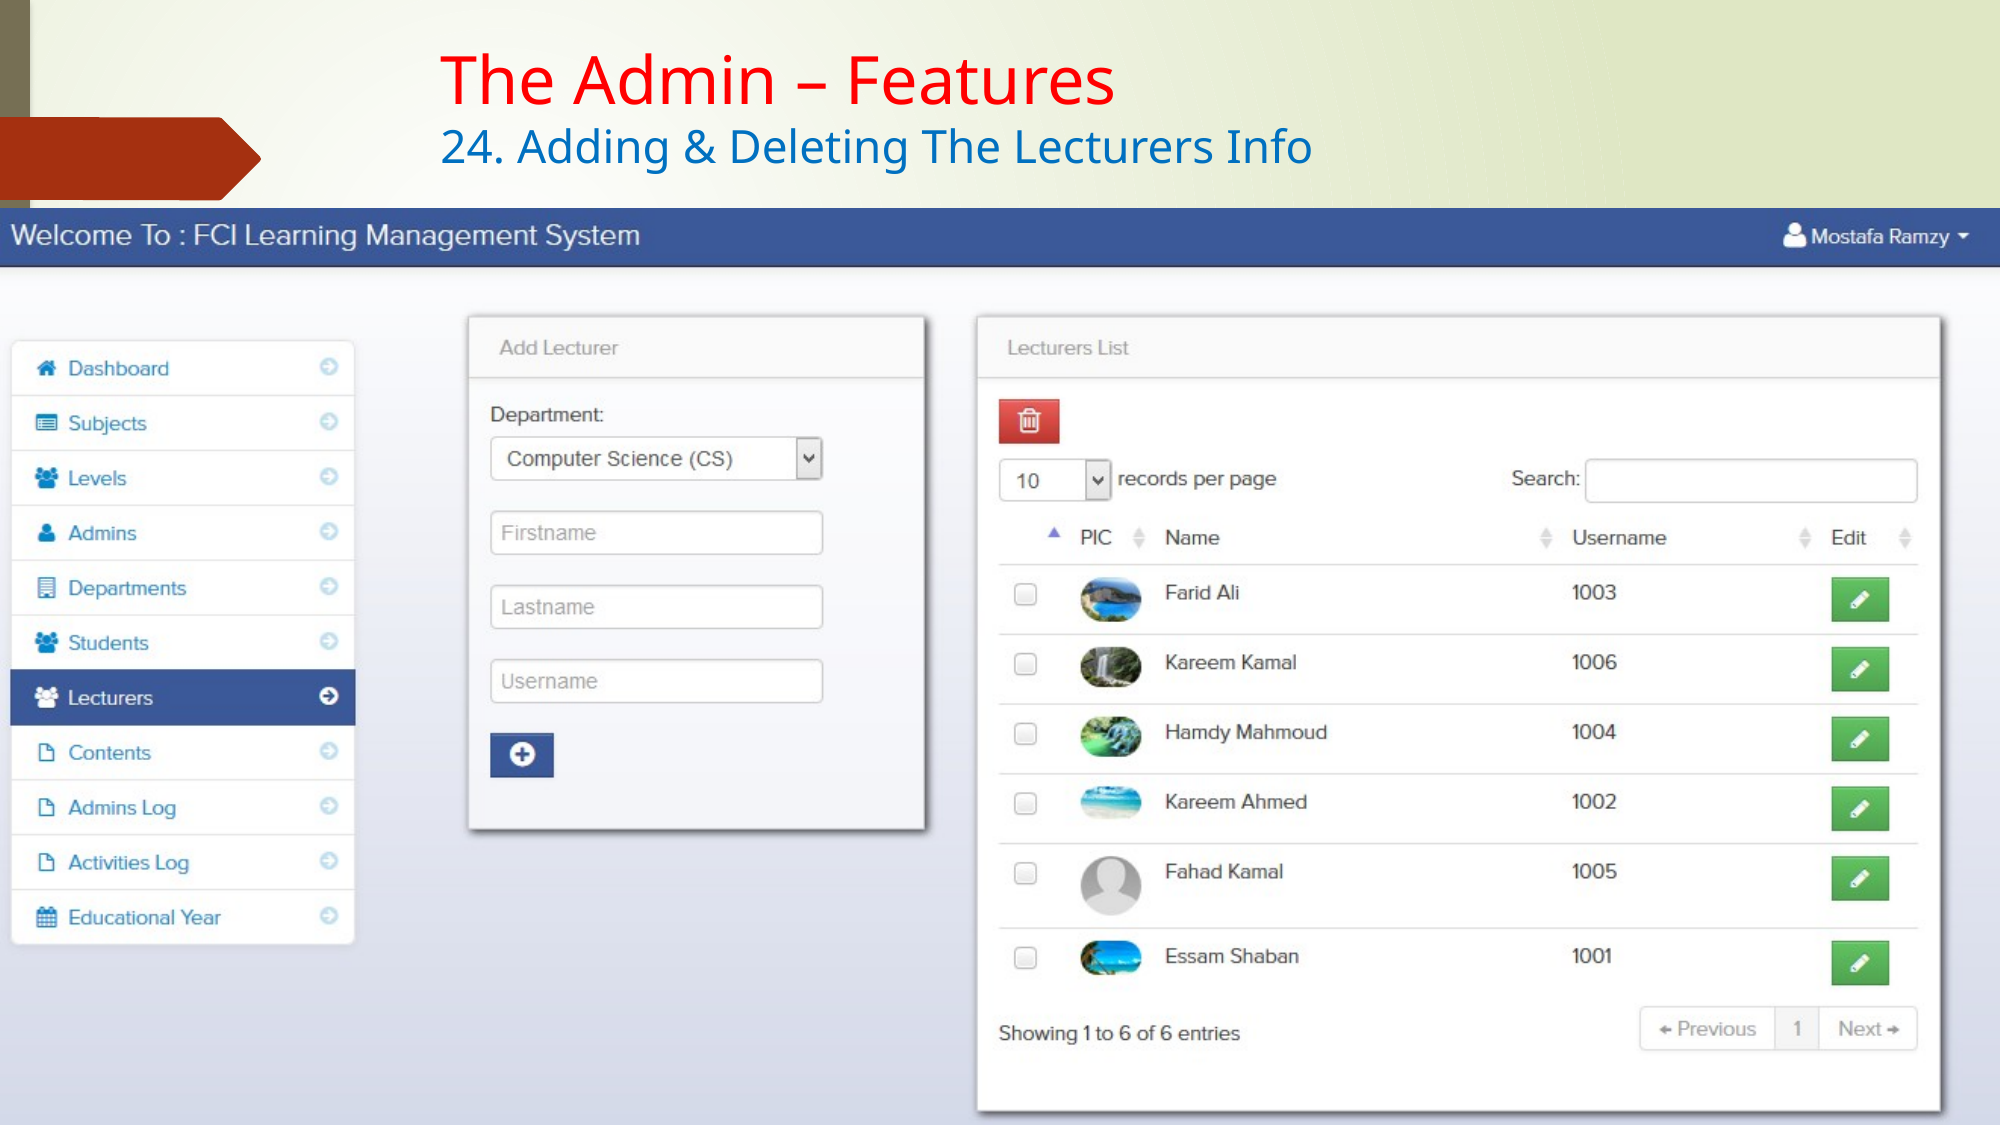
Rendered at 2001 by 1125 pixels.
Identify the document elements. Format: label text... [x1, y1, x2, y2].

title The Admin – Features 24. Adding & Deleting The Lecturers Info [425, 30, 1888, 187]
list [0, 208, 2000, 1125]
